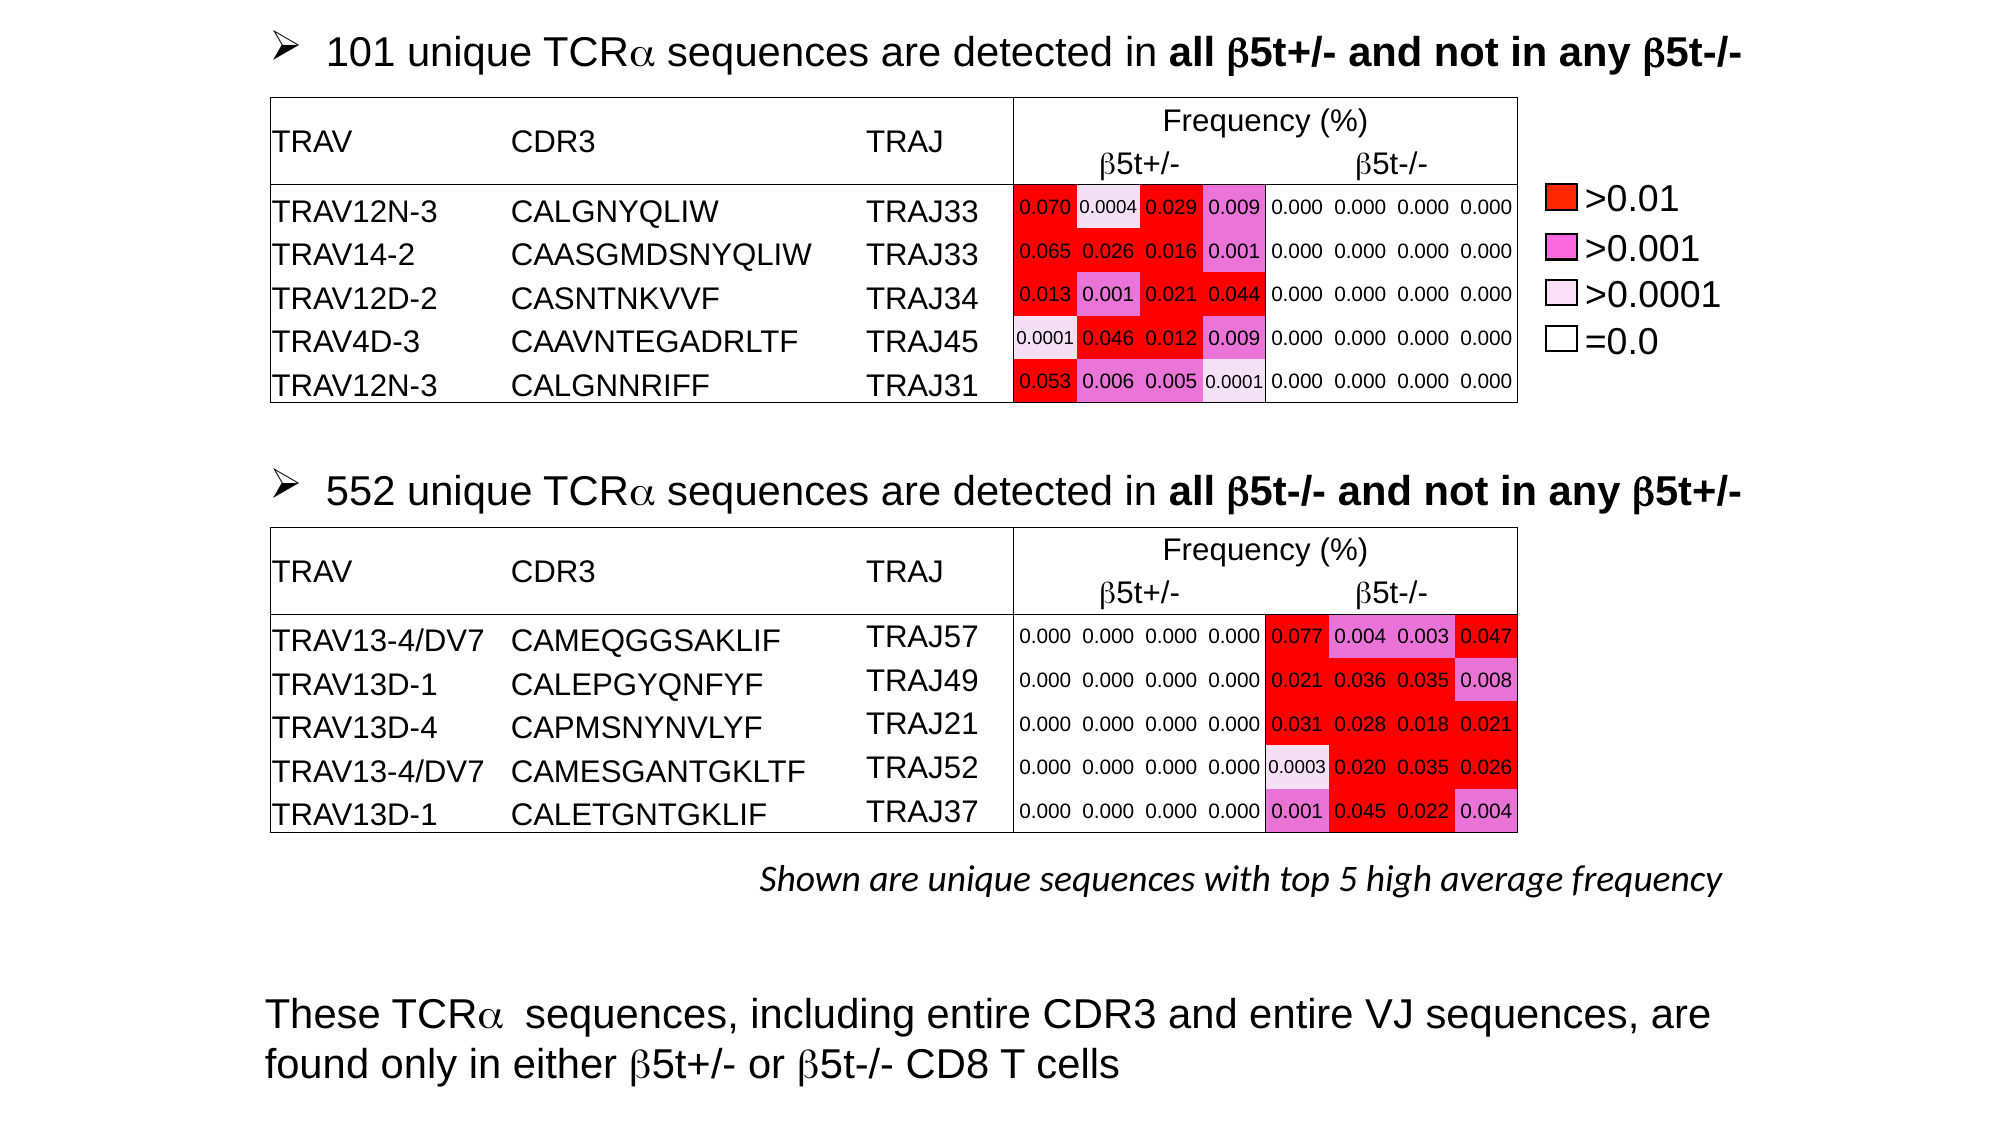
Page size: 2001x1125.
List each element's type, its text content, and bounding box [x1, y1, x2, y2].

table_cell 0.000 [1077, 615, 1140, 658]
table_cell 0.000 [1203, 745, 1265, 789]
table_cell 0.012 [1140, 316, 1203, 359]
table_cell 0.000 [1455, 272, 1517, 316]
table_cell TRAJ33 [865, 228, 1013, 272]
table_cell 0.000 [1203, 658, 1265, 701]
table_cell 0.000 [1455, 359, 1517, 402]
table_cell 0.000 [1455, 228, 1517, 272]
table_cell 0.013 [1014, 272, 1077, 316]
table_cell 0.0001 [1014, 316, 1077, 359]
table_cell 0.031 [1266, 701, 1329, 745]
table_cell 0.000 [1203, 701, 1265, 745]
table_cell 0.000 [1266, 316, 1329, 359]
table_cell 0.000 [1014, 789, 1077, 832]
table_cell 0.021 [1140, 272, 1203, 316]
table_cell 0.000 [1329, 272, 1392, 316]
table_cell 0.006 [1077, 359, 1140, 402]
table_cell 0.000 [1140, 745, 1203, 789]
table_cell 0.047 [1455, 615, 1517, 658]
table_cell 0.053 [1014, 359, 1077, 402]
table_header TRAJ [865, 528, 1013, 614]
text_box 552 unique TCRa sequences are detected in all b5t-/- and not in any b5t+/- [254, 456, 1758, 522]
table_cell 0.000 [1329, 316, 1392, 359]
text_box 101 unique TCRa sequences are detected in all b5t+/- and not in any b5t-/- [254, 17, 1758, 83]
table_cell TRAJ31 [865, 359, 1013, 402]
table_cell TRAJ45 [865, 316, 1013, 359]
table_cell CALGNNRIFF [509, 359, 865, 402]
table_cell 0.000 [1140, 701, 1203, 745]
table_cell 0.000 [1392, 359, 1455, 402]
table_header Frequency (%) [1014, 98, 1517, 141]
table_cell 0.000 [1329, 359, 1392, 402]
table_cell 0.000 [1392, 185, 1455, 228]
table_cell 0.000 [1077, 658, 1140, 701]
text_box Shown are unique sequences with top 5 high average frequency [744, 846, 1738, 907]
table_cell 0.070 [1014, 185, 1077, 228]
table_cell 0.000 [1266, 272, 1329, 316]
table_cell TRAV12N-3 [271, 185, 509, 228]
text_box These TCRa sequences, including entire CDR3 and entire VJ sequences, are found only in either b5t+/- or b5t-/- CD8 T cells [249, 979, 1757, 1095]
table_cell 0.000 [1455, 185, 1517, 228]
table_cell 0.000 [1014, 658, 1077, 701]
table_header TRAV [271, 98, 509, 184]
table_cell 0.021 [1455, 701, 1517, 745]
table_cell b5t+/- [1014, 141, 1266, 184]
table_cell 0.000 [1392, 316, 1455, 359]
table_cell TRAV13D-1 [271, 658, 509, 701]
table_cell 0.046 [1077, 316, 1140, 359]
table_cell 0.0003 [1266, 745, 1329, 789]
table_cell b5t-/- [1266, 571, 1517, 614]
table_cell TRAJ52 [865, 745, 1013, 789]
table_cell 0.000 [1140, 615, 1203, 658]
table_cell 0.020 [1329, 745, 1392, 789]
table_cell 0.029 [1140, 185, 1203, 228]
table_cell TRAV13-4/DV7 [271, 615, 509, 658]
table_cell 0.065 [1014, 228, 1077, 272]
table_cell 0.035 [1392, 658, 1455, 701]
table_cell 0.000 [1077, 789, 1140, 832]
table_cell 0.0004 [1077, 185, 1140, 228]
table_cell 0.016 [1140, 228, 1203, 272]
table_cell 0.000 [1014, 745, 1077, 789]
table_cell 0.021 [1266, 658, 1329, 701]
table_cell CAASGMDSNYQLIW [509, 228, 865, 272]
table_cell CALETGNTGKLIF [509, 789, 865, 832]
table_cell 0.009 [1203, 316, 1265, 359]
table_cell 0.004 [1455, 789, 1517, 832]
table_cell 0.028 [1329, 701, 1392, 745]
table_cell 0.008 [1455, 658, 1517, 701]
table_cell 0.035 [1392, 745, 1455, 789]
table_cell 0.000 [1140, 789, 1203, 832]
table_cell TRAJ21 [865, 701, 1013, 745]
table_cell 0.000 [1266, 185, 1329, 228]
table_cell 0.000 [1203, 789, 1265, 832]
table_header TRAJ [865, 98, 1013, 184]
table_header CDR3 [509, 528, 865, 614]
table_cell TRAV14-2 [271, 228, 509, 272]
table_cell CASNTNKVVF [509, 272, 865, 316]
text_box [1545, 167, 1738, 371]
table_cell TRAJ37 [865, 789, 1013, 832]
table_cell 0.001 [1203, 228, 1265, 272]
table_cell b5t+/- [1014, 571, 1266, 614]
table_cell TRAV12D-2 [271, 272, 509, 316]
table_cell CAMEQGGSAKLIF [509, 615, 865, 658]
table_cell 0.000 [1014, 615, 1077, 658]
table_cell 0.000 [1266, 359, 1329, 402]
table_cell TRAJ49 [865, 658, 1013, 701]
table_cell 0.000 [1140, 658, 1203, 701]
table_cell 0.000 [1077, 701, 1140, 745]
table_cell 0.009 [1203, 185, 1265, 228]
table_cell 0.0001 [1203, 359, 1265, 402]
table_cell CAPMSNYNVLYF [509, 701, 865, 745]
table_cell TRAJ33 [865, 185, 1013, 228]
table_cell 0.026 [1077, 228, 1140, 272]
table_cell 0.036 [1329, 658, 1392, 701]
table_cell CALGNYQLIW [509, 185, 865, 228]
table_cell 0.005 [1140, 359, 1203, 402]
table_cell TRAV13D-1 [271, 789, 509, 832]
table_cell 0.001 [1266, 789, 1329, 832]
table_cell 0.026 [1455, 745, 1517, 789]
table_cell 0.022 [1392, 789, 1455, 832]
table_cell 0.000 [1203, 615, 1265, 658]
table_cell TRAV12N-3 [271, 359, 509, 402]
table_cell b5t-/- [1266, 141, 1517, 184]
table_cell 0.000 [1329, 185, 1392, 228]
table_header Frequency (%) [1014, 528, 1517, 571]
table_cell 0.000 [1329, 228, 1392, 272]
table_cell TRAV13-4/DV7 [271, 745, 509, 789]
table_cell 0.044 [1203, 272, 1265, 316]
table_cell 0.000 [1392, 272, 1455, 316]
table_cell 0.045 [1329, 789, 1392, 832]
table_cell CALEPGYQNFYF [509, 658, 865, 701]
table_header TRAV [271, 528, 509, 614]
table_cell CAAVNTEGADRLTF [509, 316, 865, 359]
table_cell 0.004 [1329, 615, 1392, 658]
table_cell TRAV4D-3 [271, 316, 509, 359]
table_cell TRAV13D-4 [271, 701, 509, 745]
table_cell 0.000 [1266, 228, 1329, 272]
table_cell 0.000 [1077, 745, 1140, 789]
table_cell 0.003 [1392, 615, 1455, 658]
table_cell 0.077 [1266, 615, 1329, 658]
table_cell 0.018 [1392, 701, 1455, 745]
table_cell 0.000 [1455, 316, 1517, 359]
table_header CDR3 [509, 98, 865, 184]
table_cell TRAJ34 [865, 272, 1013, 316]
table_cell 0.000 [1014, 701, 1077, 745]
table_cell TRAJ57 [865, 615, 1013, 658]
table_cell CAMESGANTGKLTF [509, 745, 865, 789]
table_cell 0.001 [1077, 272, 1140, 316]
table_cell 0.000 [1392, 228, 1455, 272]
